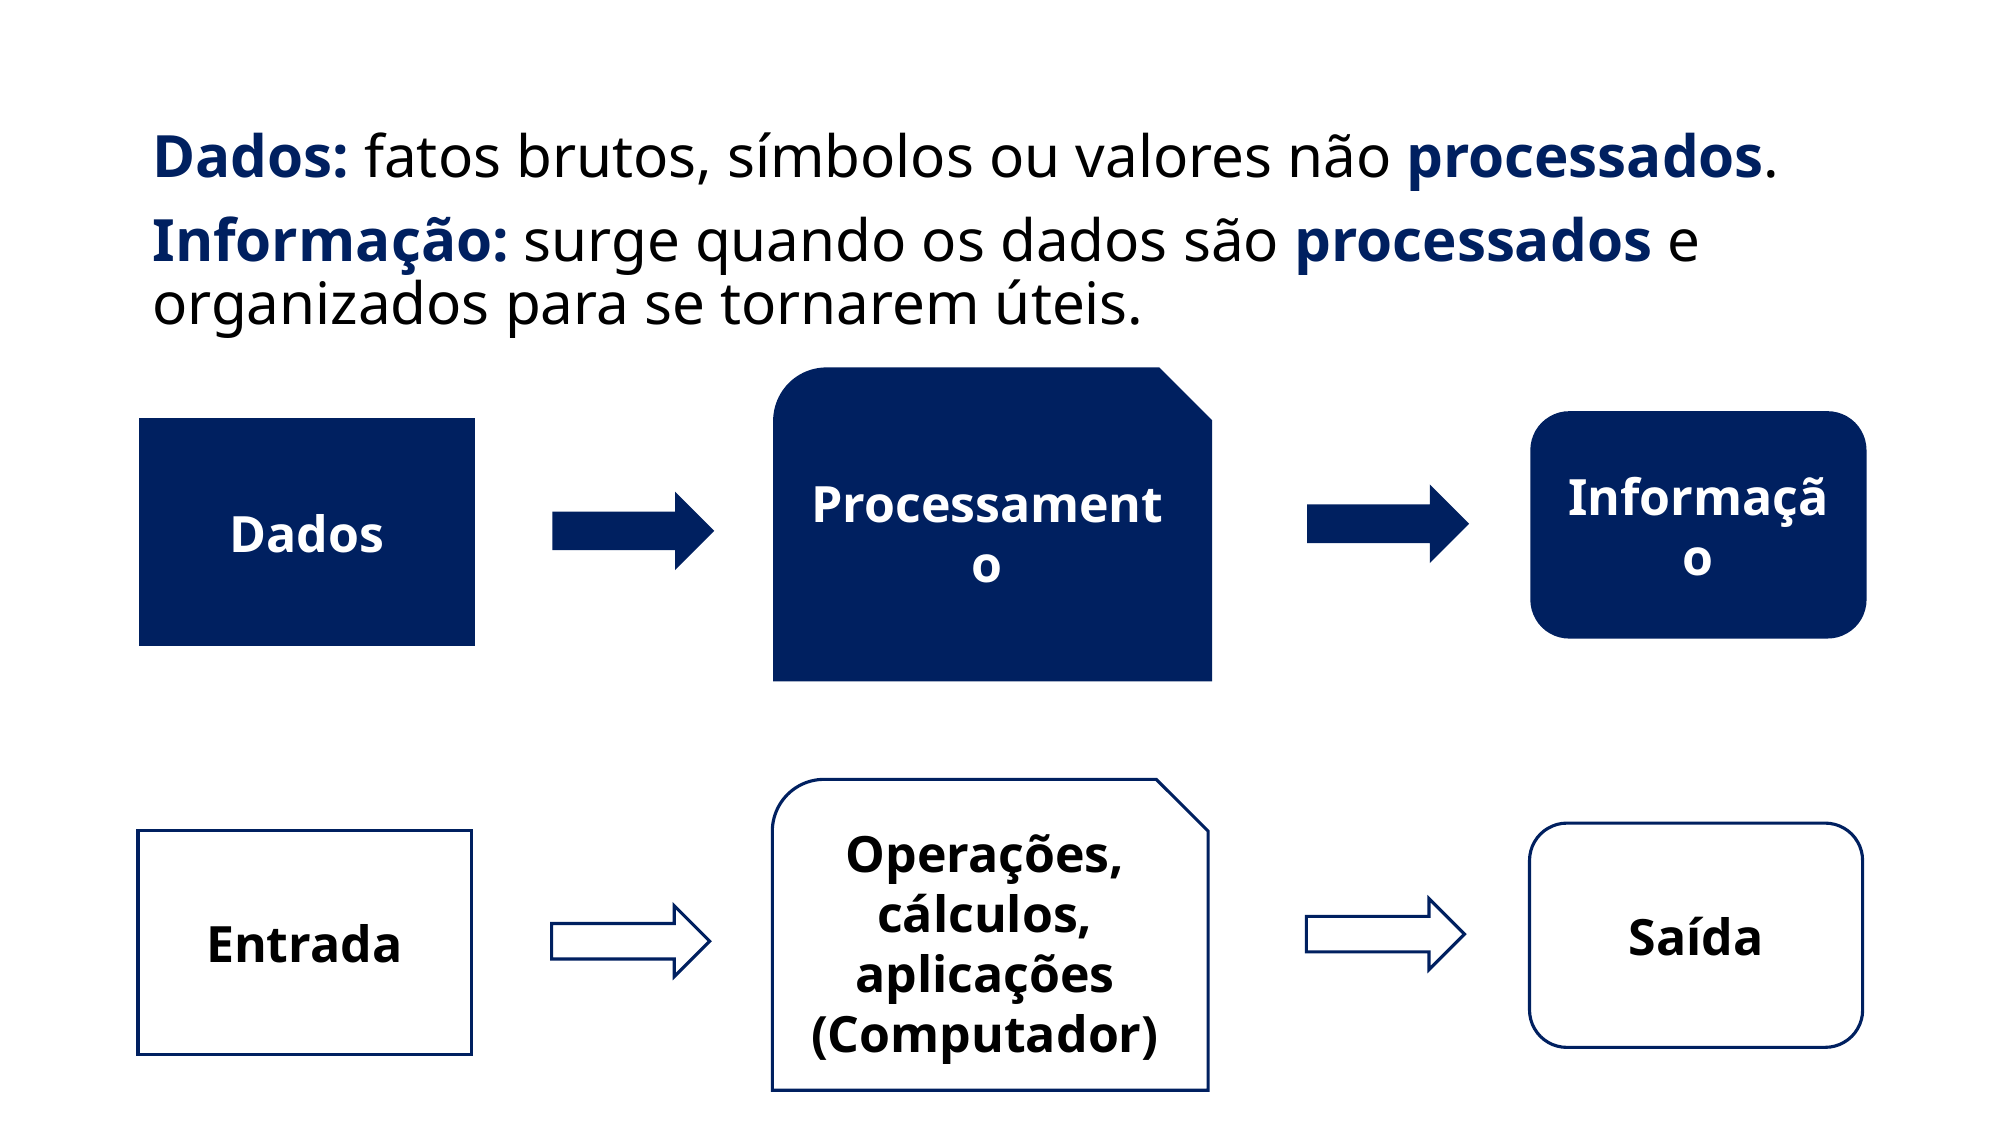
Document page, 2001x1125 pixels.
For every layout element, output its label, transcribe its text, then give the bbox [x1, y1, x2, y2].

list Dados: fatos brutos, símbolos ou valores não processados. Informação: surge quando os dados são processados e organizados para se tornarem úteis. [137, 120, 1863, 443]
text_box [137, 778, 1864, 1091]
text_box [139, 368, 1866, 681]
